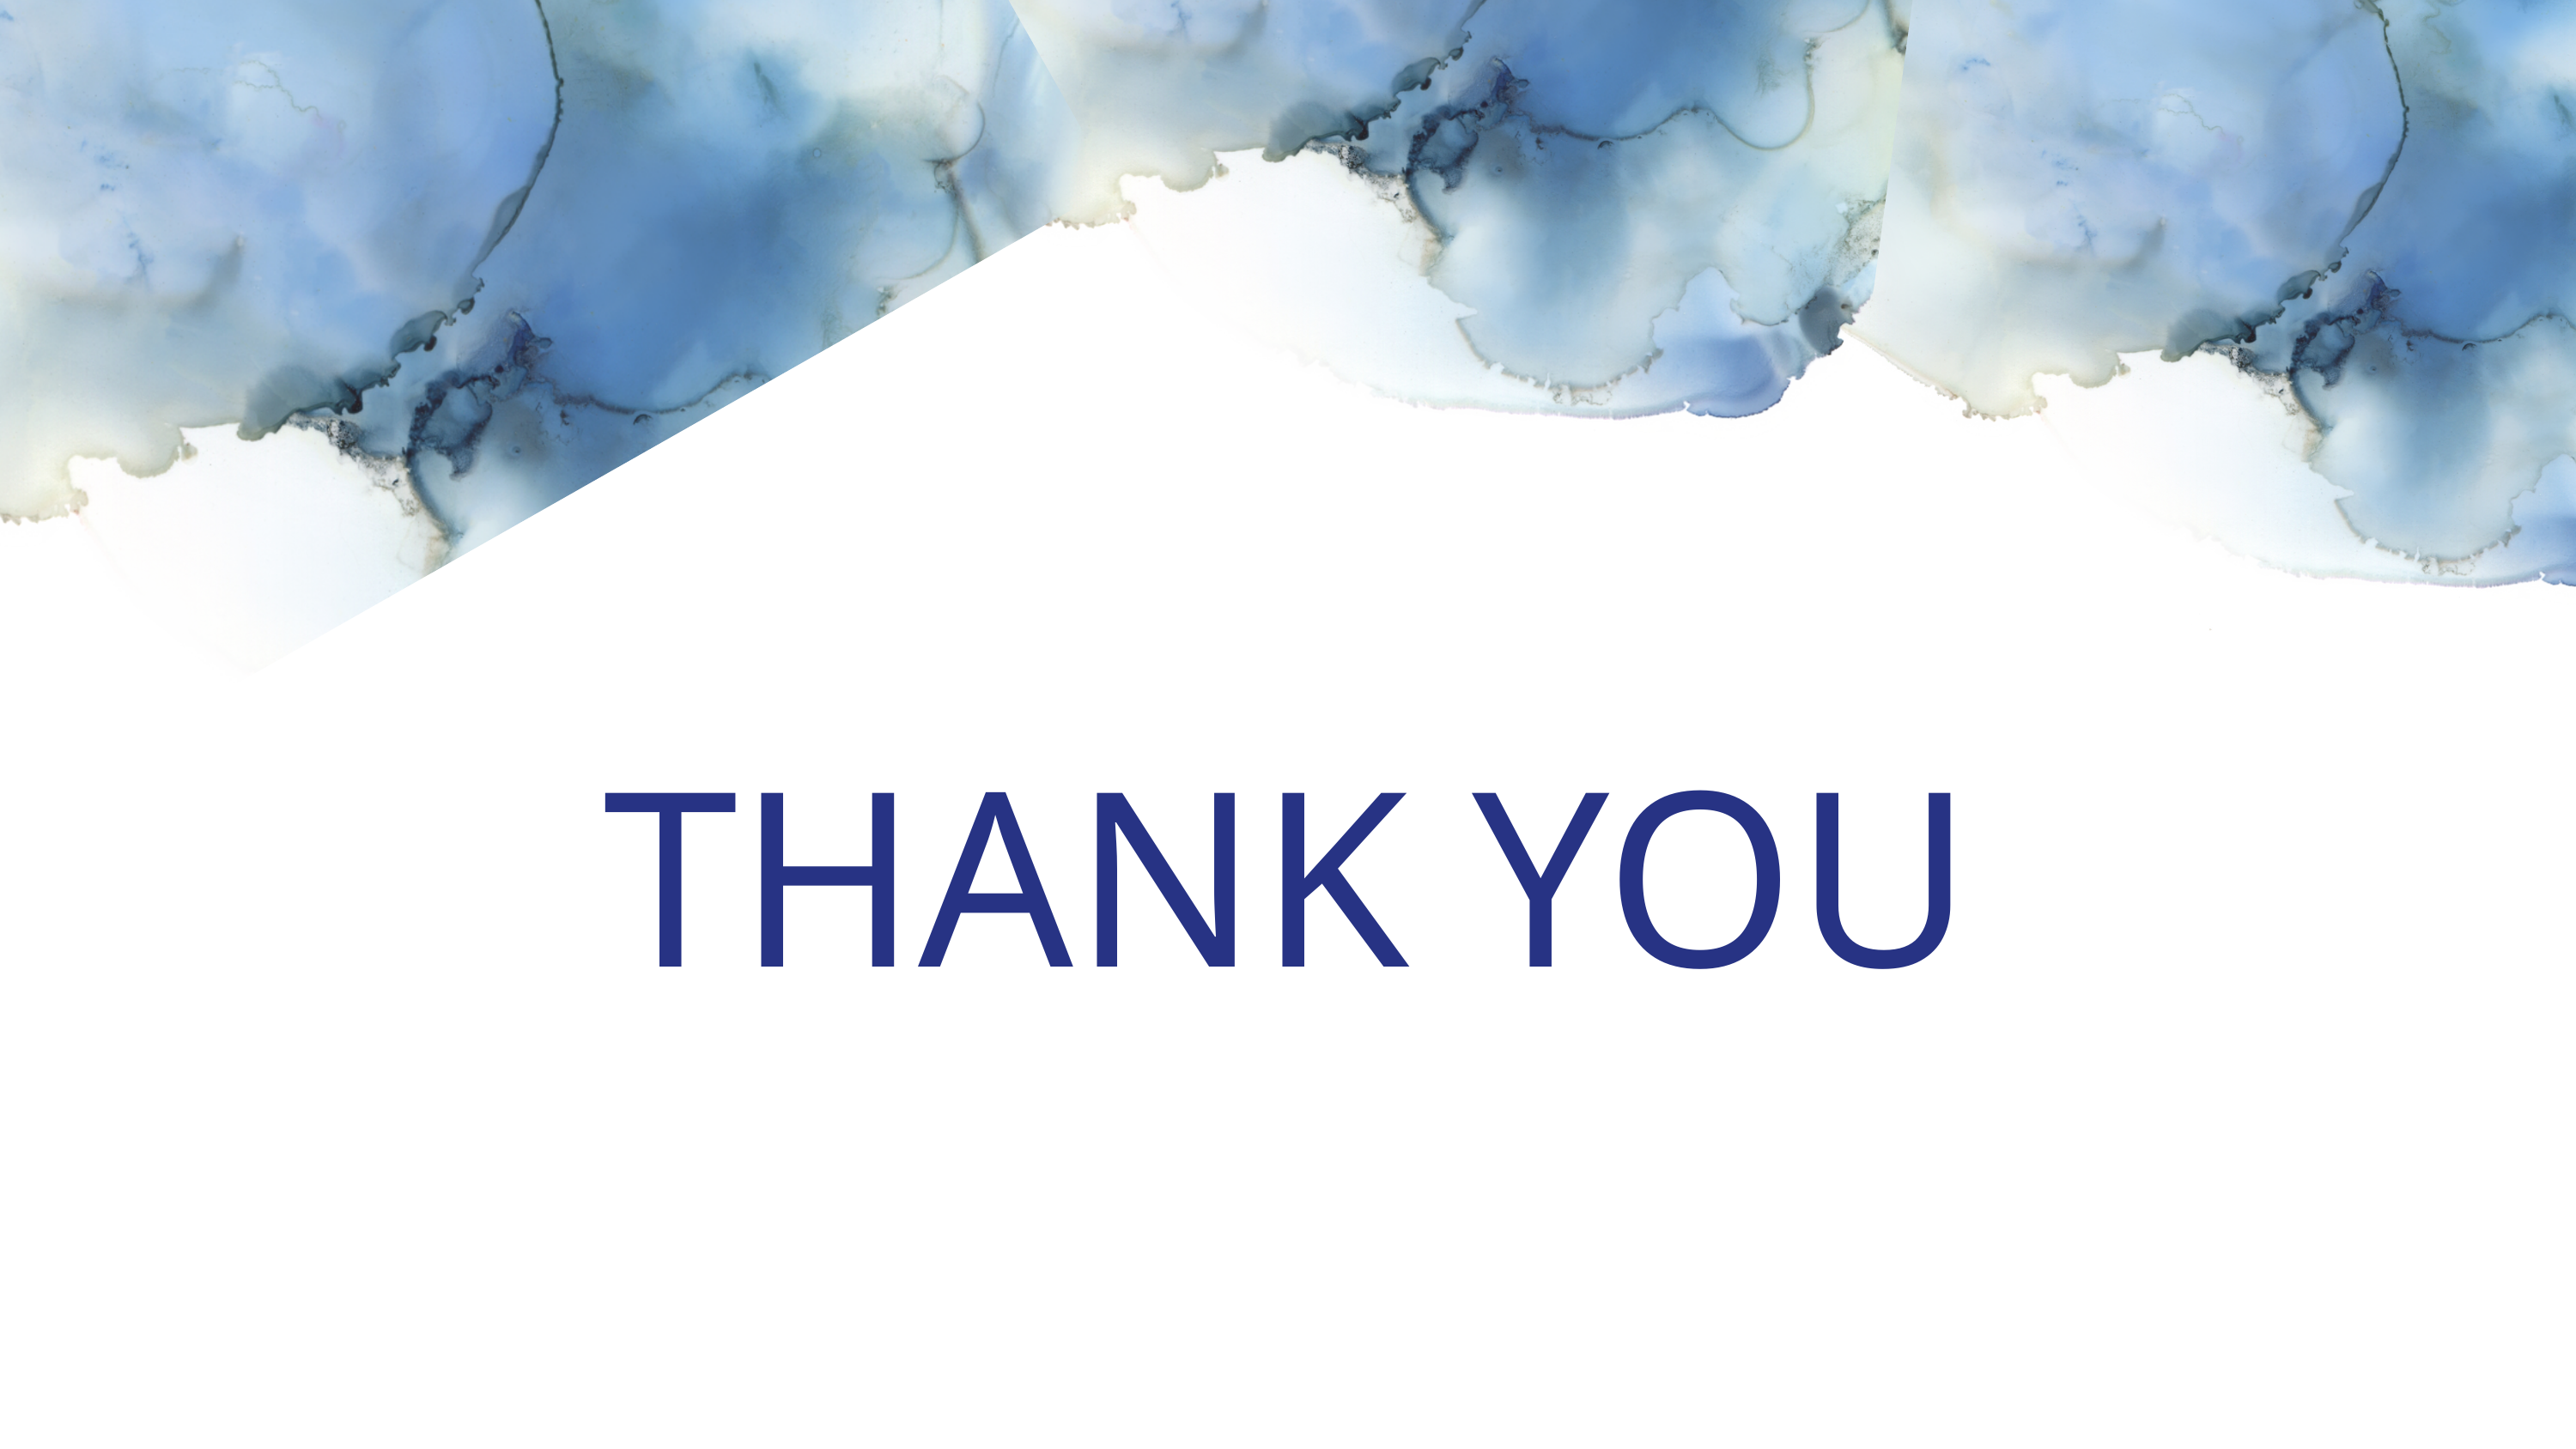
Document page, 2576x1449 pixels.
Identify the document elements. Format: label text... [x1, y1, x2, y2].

text_box [854, 0, 1913, 469]
text_box [1539, 0, 2576, 631]
text_box ﻿THANK YOU [383, 706, 2192, 1016]
text_box [0, 0, 1115, 818]
